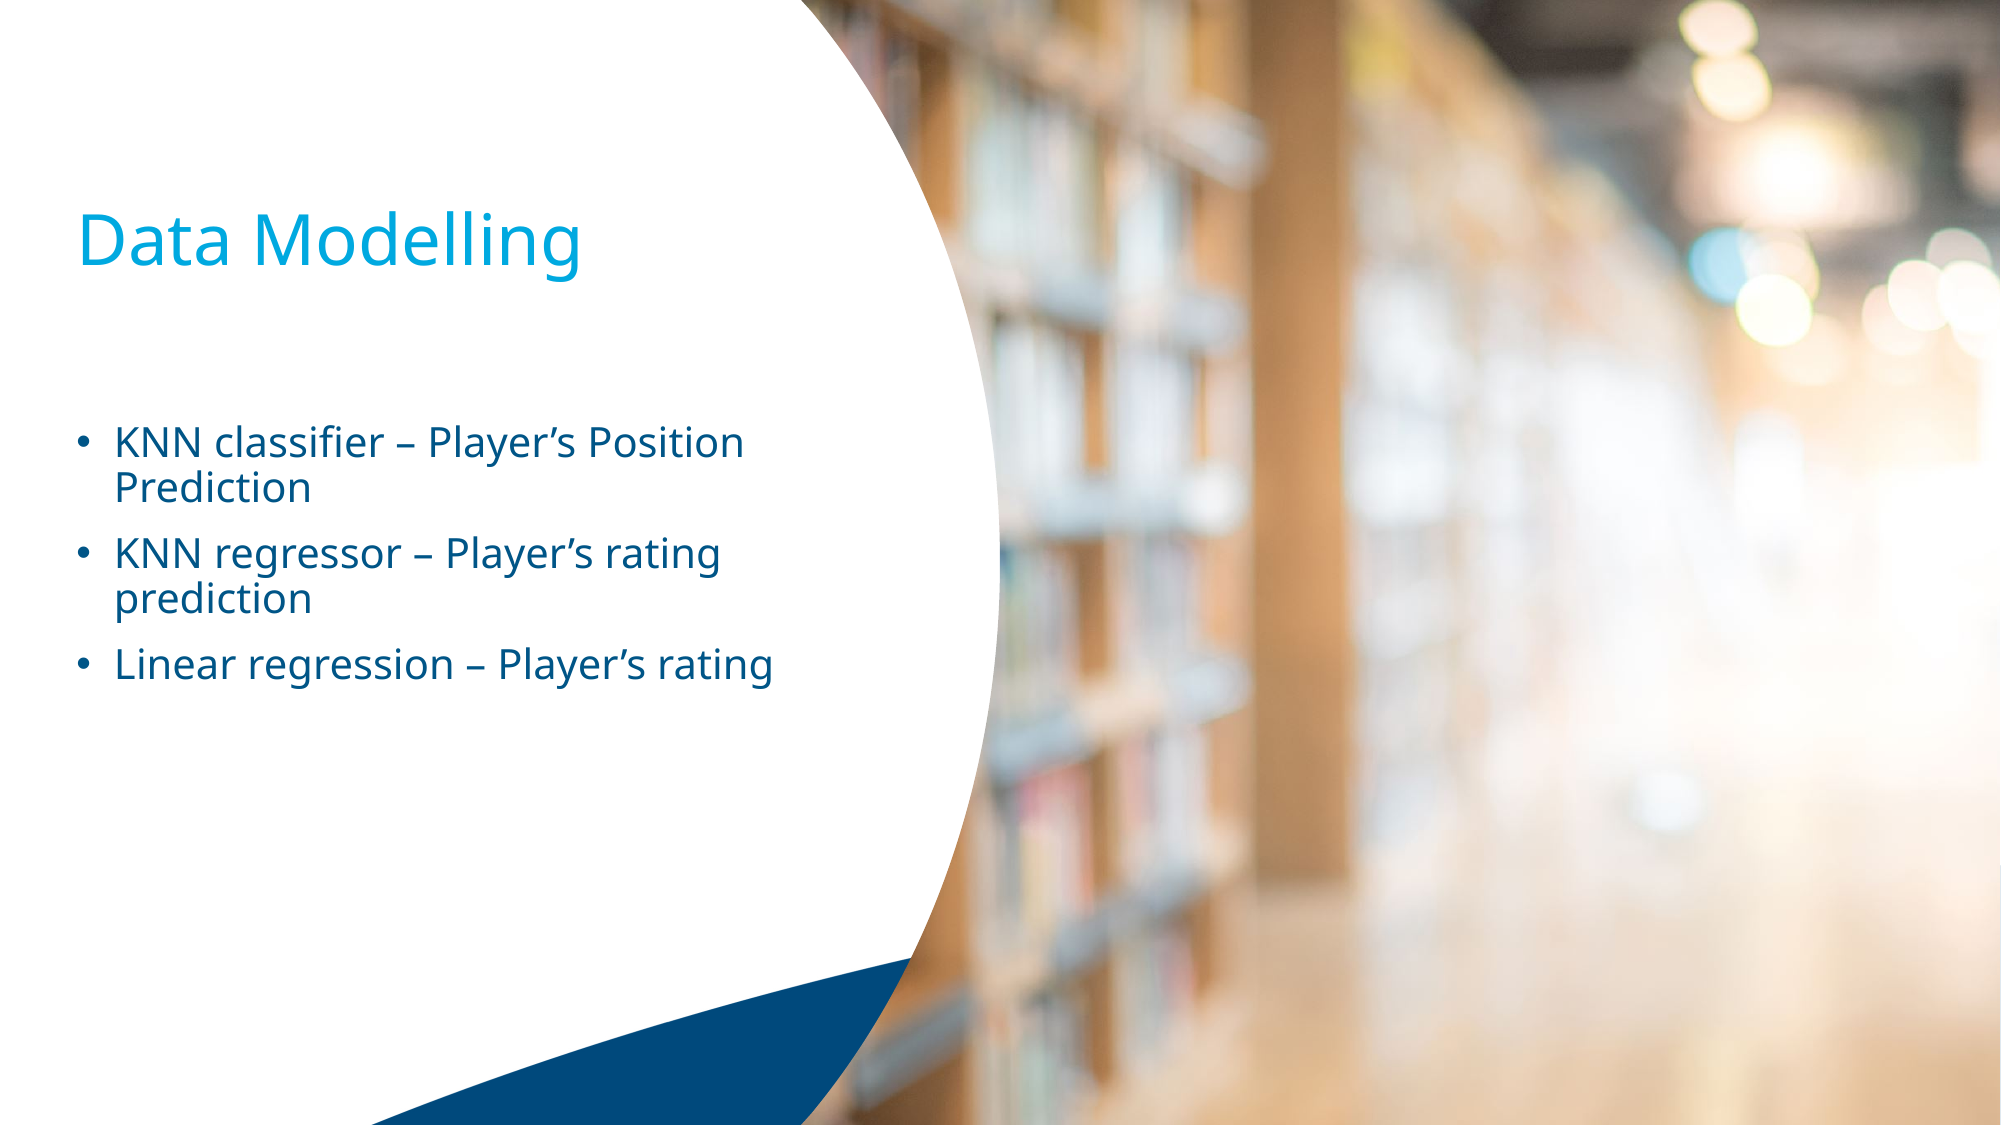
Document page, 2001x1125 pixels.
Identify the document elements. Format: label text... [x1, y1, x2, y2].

list KNN classifier – Player’s Position Prediction KNN regressor – Player’s rating prediction Linear regression – Player’s rating [61, 413, 800, 972]
title Data Modelling [61, 140, 800, 345]
picture [0, 0, 2001, 1125]
